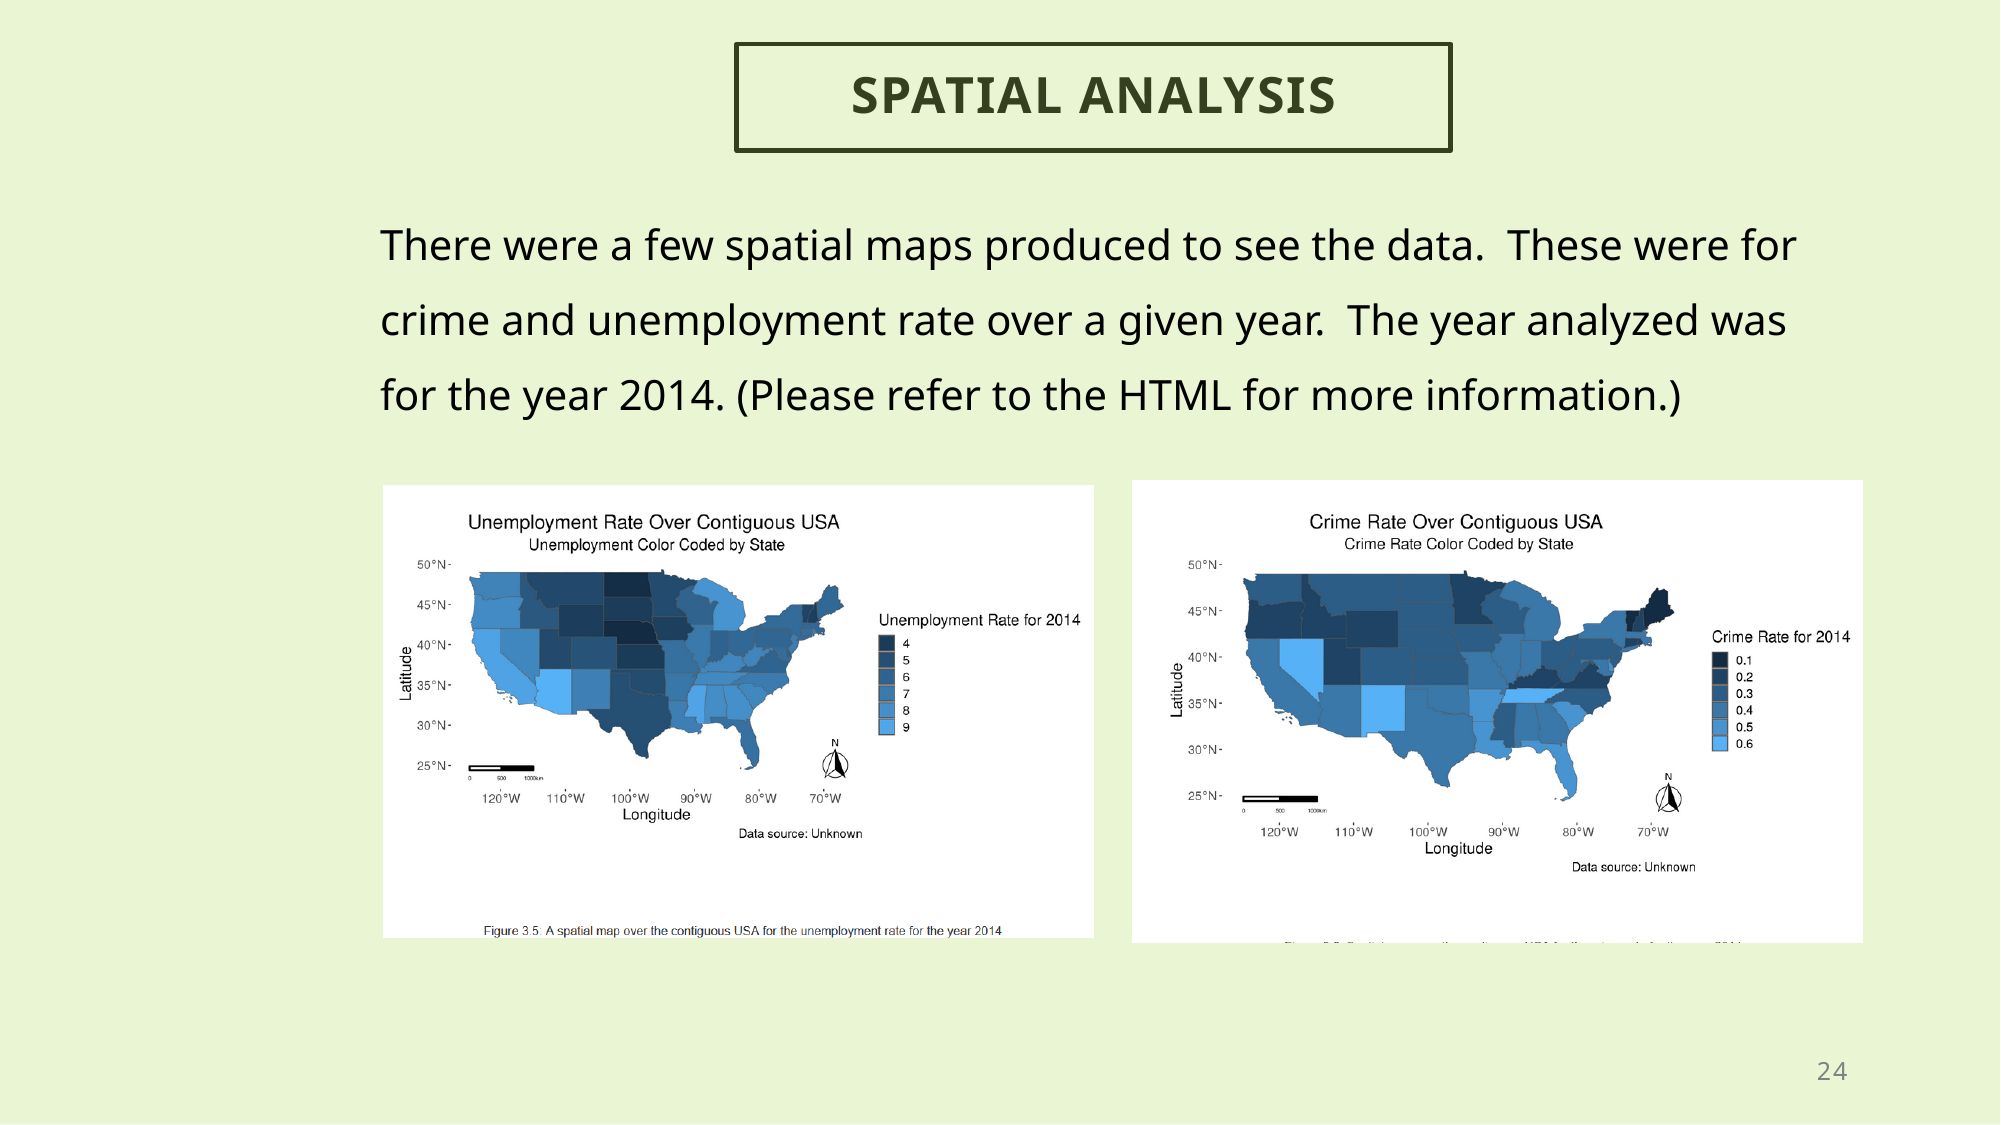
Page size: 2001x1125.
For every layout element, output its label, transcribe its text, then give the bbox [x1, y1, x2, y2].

text_box There were a few spatial maps produced to see the data. These were for crime and unemployment rate over a given year. The year analyzed was for the year 2014. (Please refer to the HTML for more information.) [365, 186, 1823, 569]
slide_number 24 [1606, 1042, 1863, 1103]
picture [1131, 480, 1863, 943]
picture [383, 485, 1094, 938]
title Spatial Analysis [734, 42, 1453, 153]
